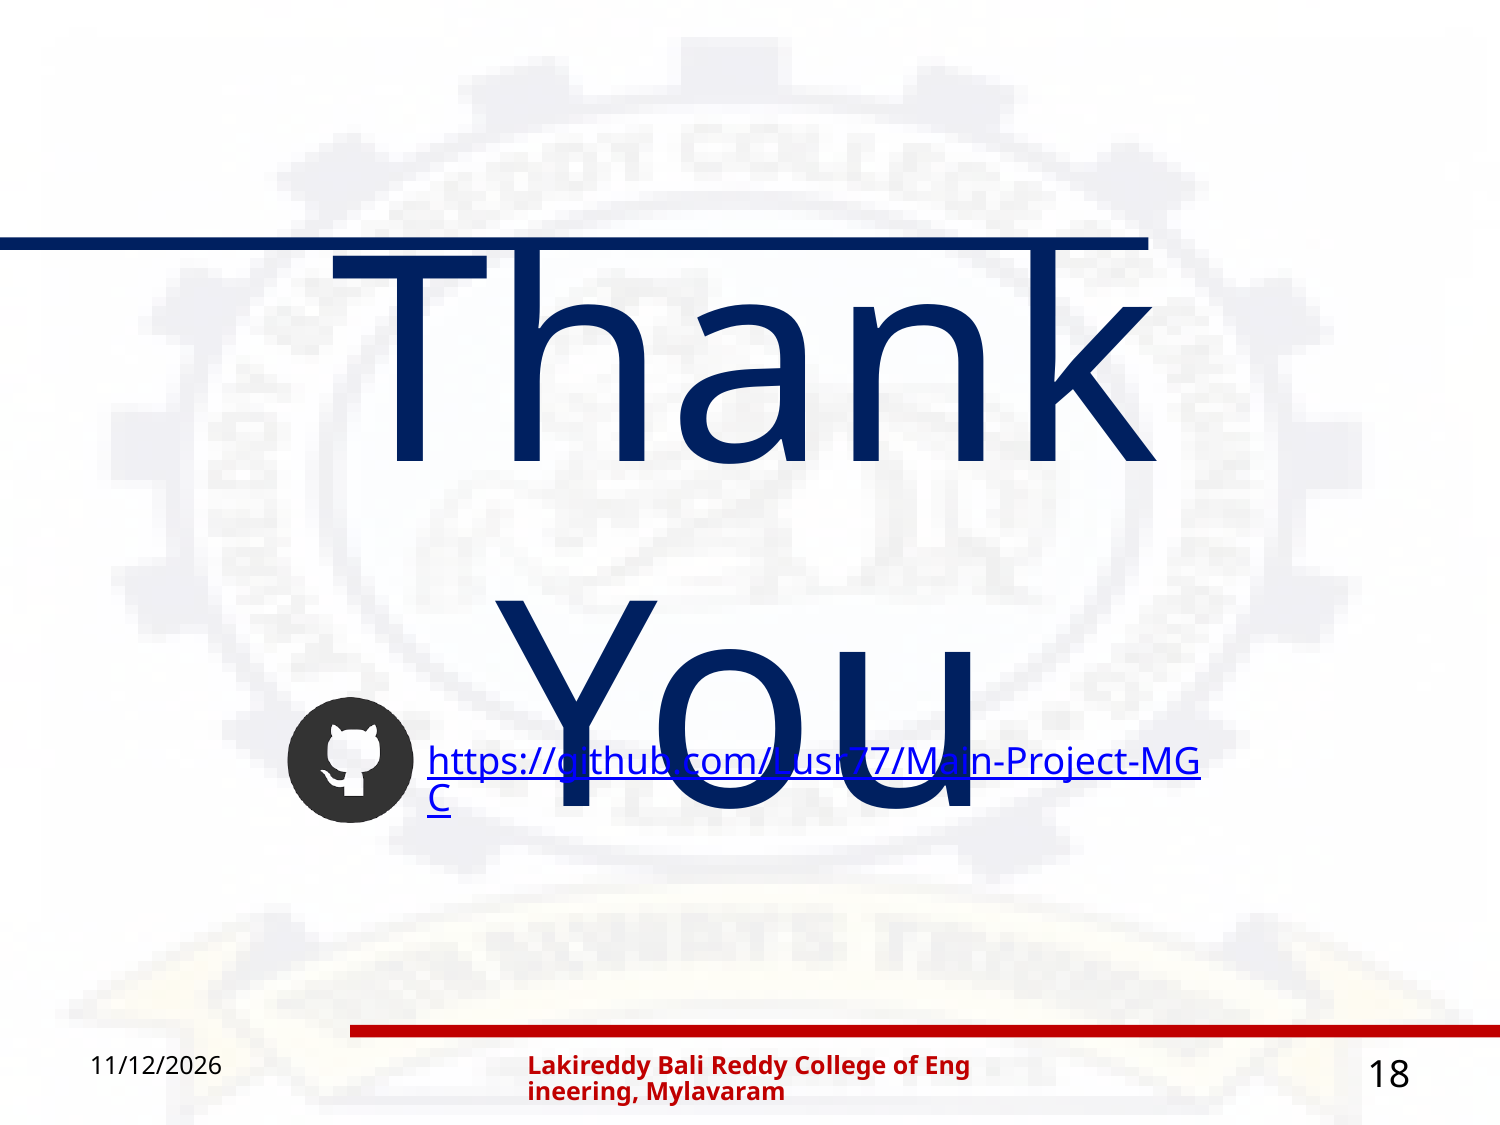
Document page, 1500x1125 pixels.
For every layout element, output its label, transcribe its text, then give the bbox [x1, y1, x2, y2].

footer Lakireddy Bali Reddy College of Engineering, Mylavaram [512, 1042, 988, 1103]
picture [249, 697, 451, 823]
text_box https://github.com/Lusr77/Main-Project-MGC [455, 729, 1225, 796]
slide_number 18 [1074, 1042, 1425, 1103]
text_box Thank You [74, 347, 1417, 690]
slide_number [75, 1042, 425, 1103]
